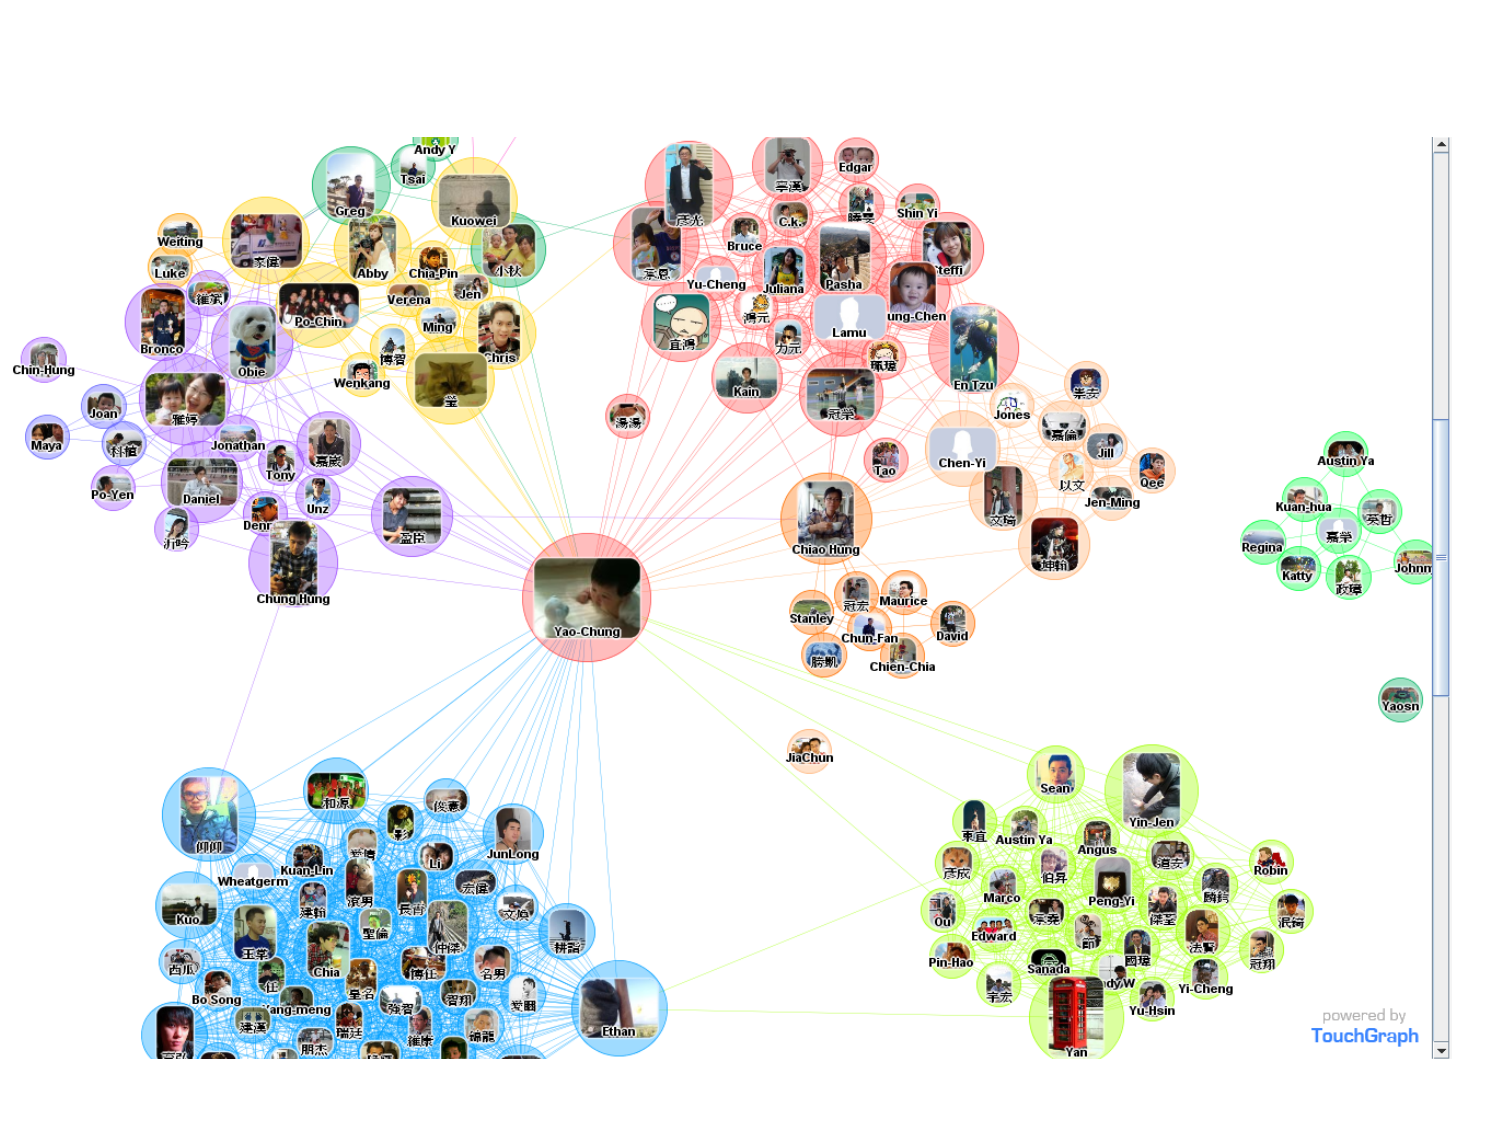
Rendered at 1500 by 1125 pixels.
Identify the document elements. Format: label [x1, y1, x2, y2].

picture [0, 136, 1456, 1059]
